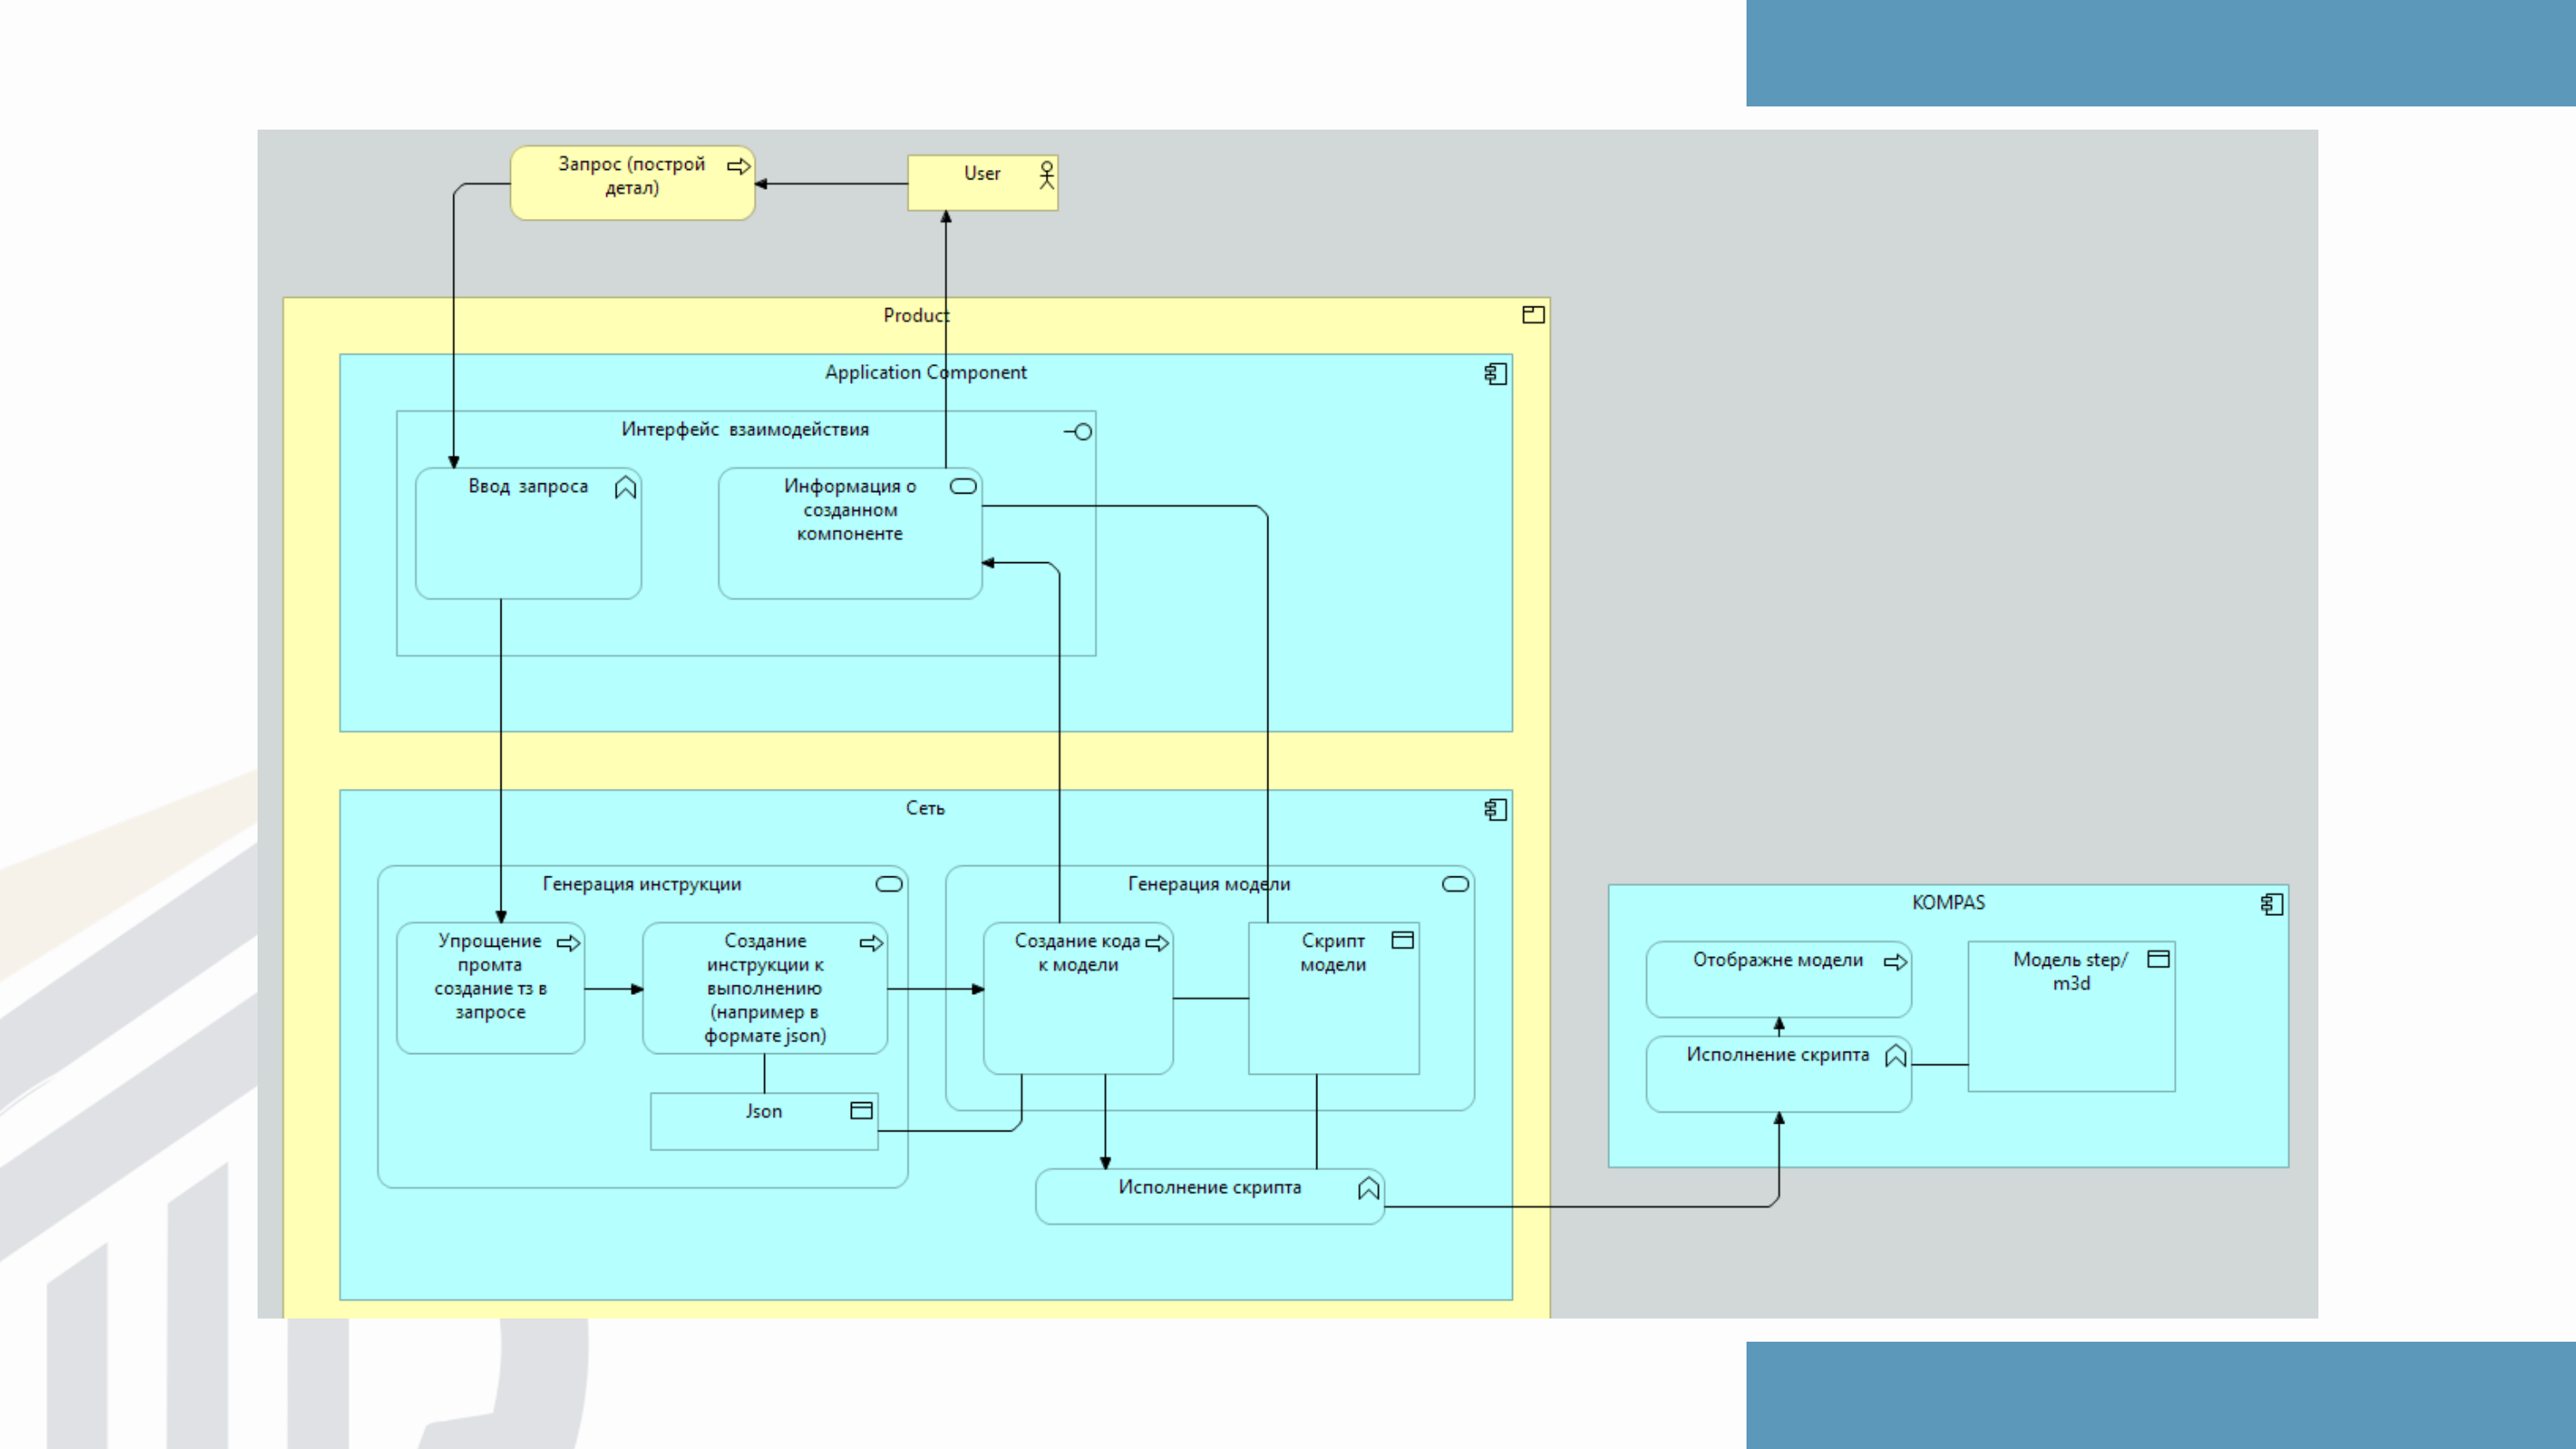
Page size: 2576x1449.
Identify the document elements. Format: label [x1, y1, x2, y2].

picture [0, 130, 2319, 1449]
text_box [1746, 1342, 2576, 1449]
text_box [1746, 0, 2576, 107]
